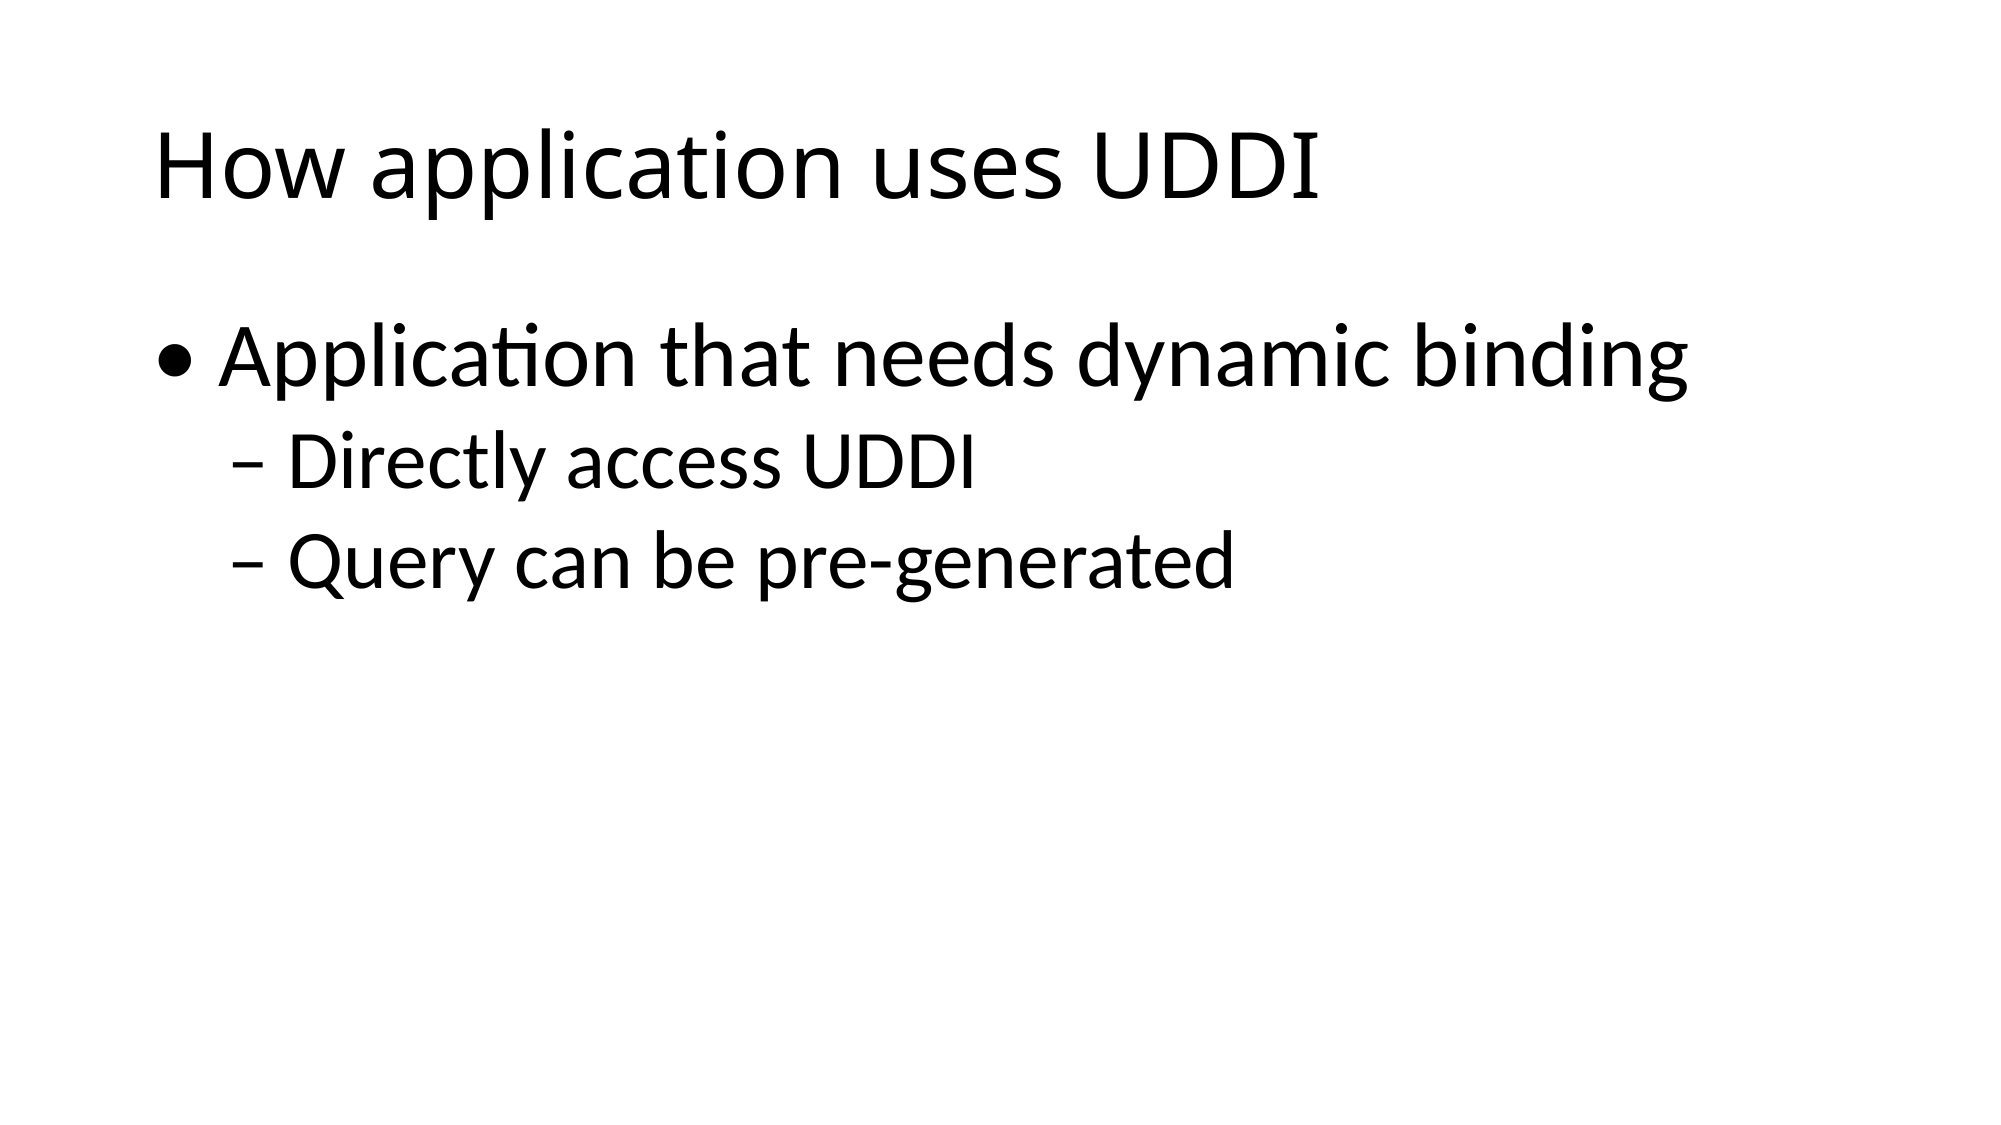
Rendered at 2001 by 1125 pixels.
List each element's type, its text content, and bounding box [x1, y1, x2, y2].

list • Application that needs dynamic binding – Directly access UDDI – Query can be pre-generated [137, 299, 1863, 1014]
title How application uses UDDI [137, 59, 1863, 278]
